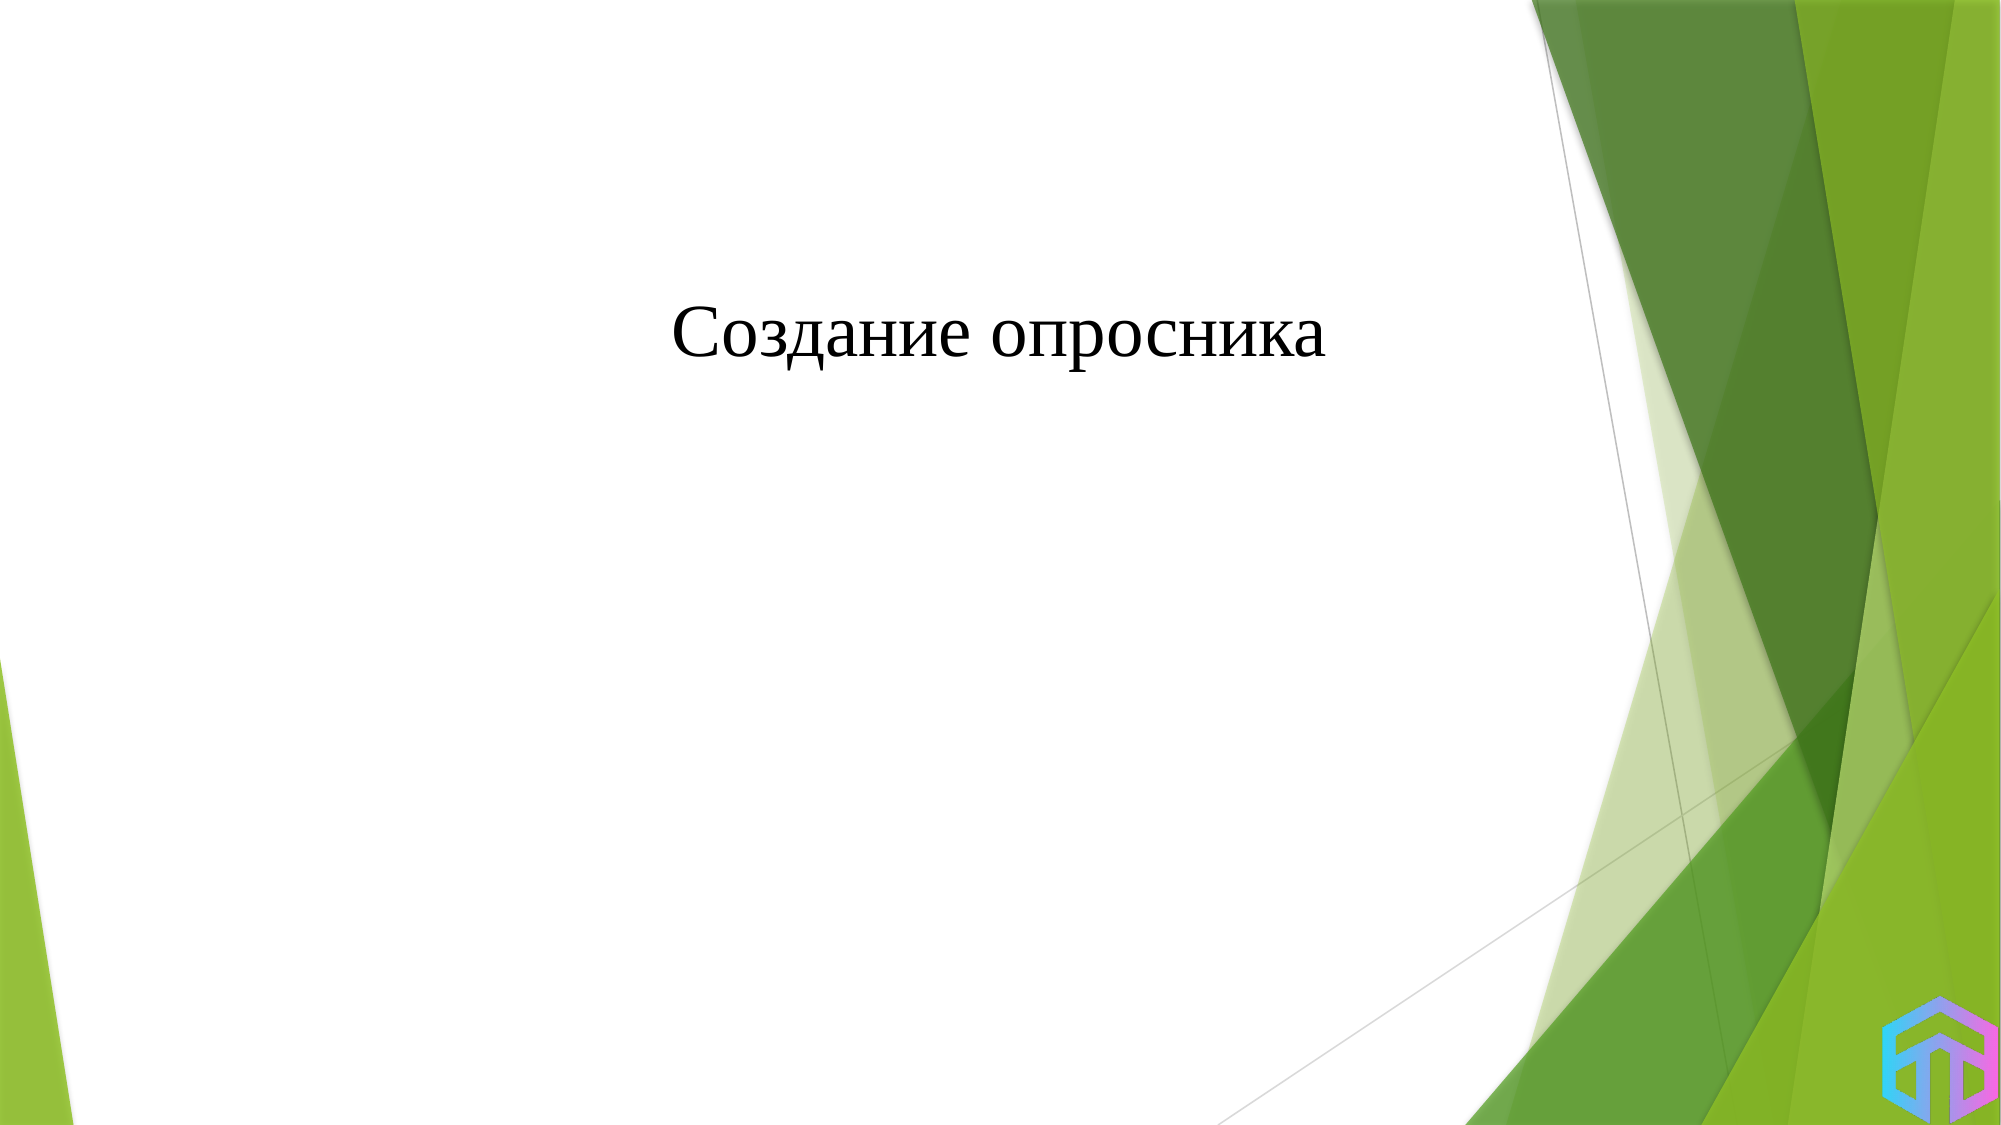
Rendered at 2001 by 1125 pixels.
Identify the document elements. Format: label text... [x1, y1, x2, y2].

text_box Создание опросника [656, 273, 1344, 379]
picture [1880, 992, 2000, 1125]
